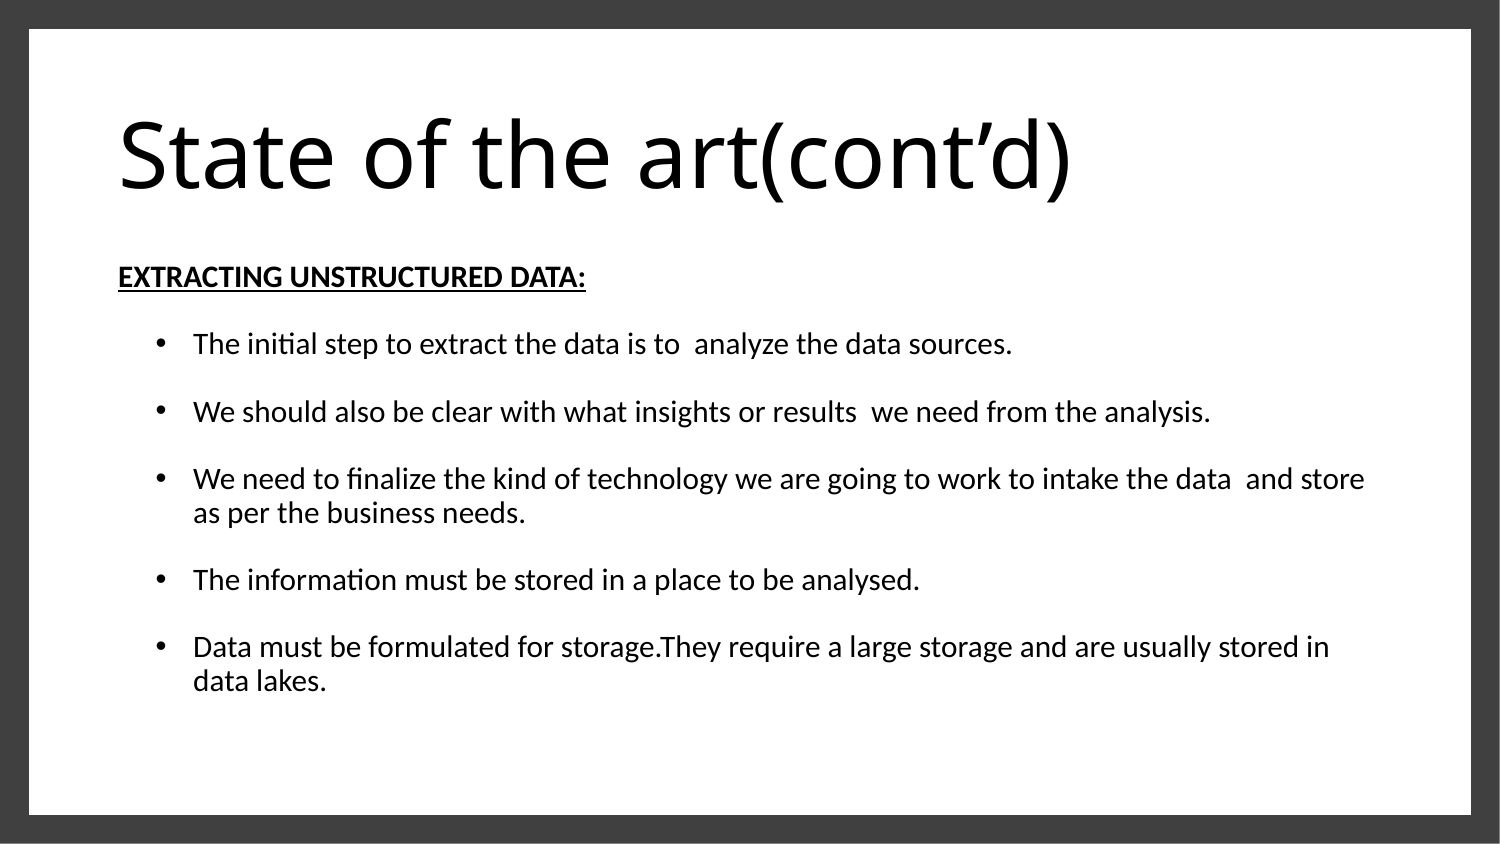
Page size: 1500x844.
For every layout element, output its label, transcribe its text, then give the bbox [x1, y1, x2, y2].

list EXTRACTING UNSTRUCTURED DATA: The initial step to extract the data is to analyze the data sources. We should also be clear with what insights or results we need from the analysis. We need to finalize the kind of technology we are going to work to intake the data and store as per the business needs. The information must be stored in a place to be analysed. Data must be formulated for storage.They require a large storage and are usually stored in data lakes. [103, 253, 1397, 730]
title State of the art(cont’d) [103, 77, 1397, 241]
text_box [0, 0, 1500, 844]
text_box [38, 38, 1461, 805]
